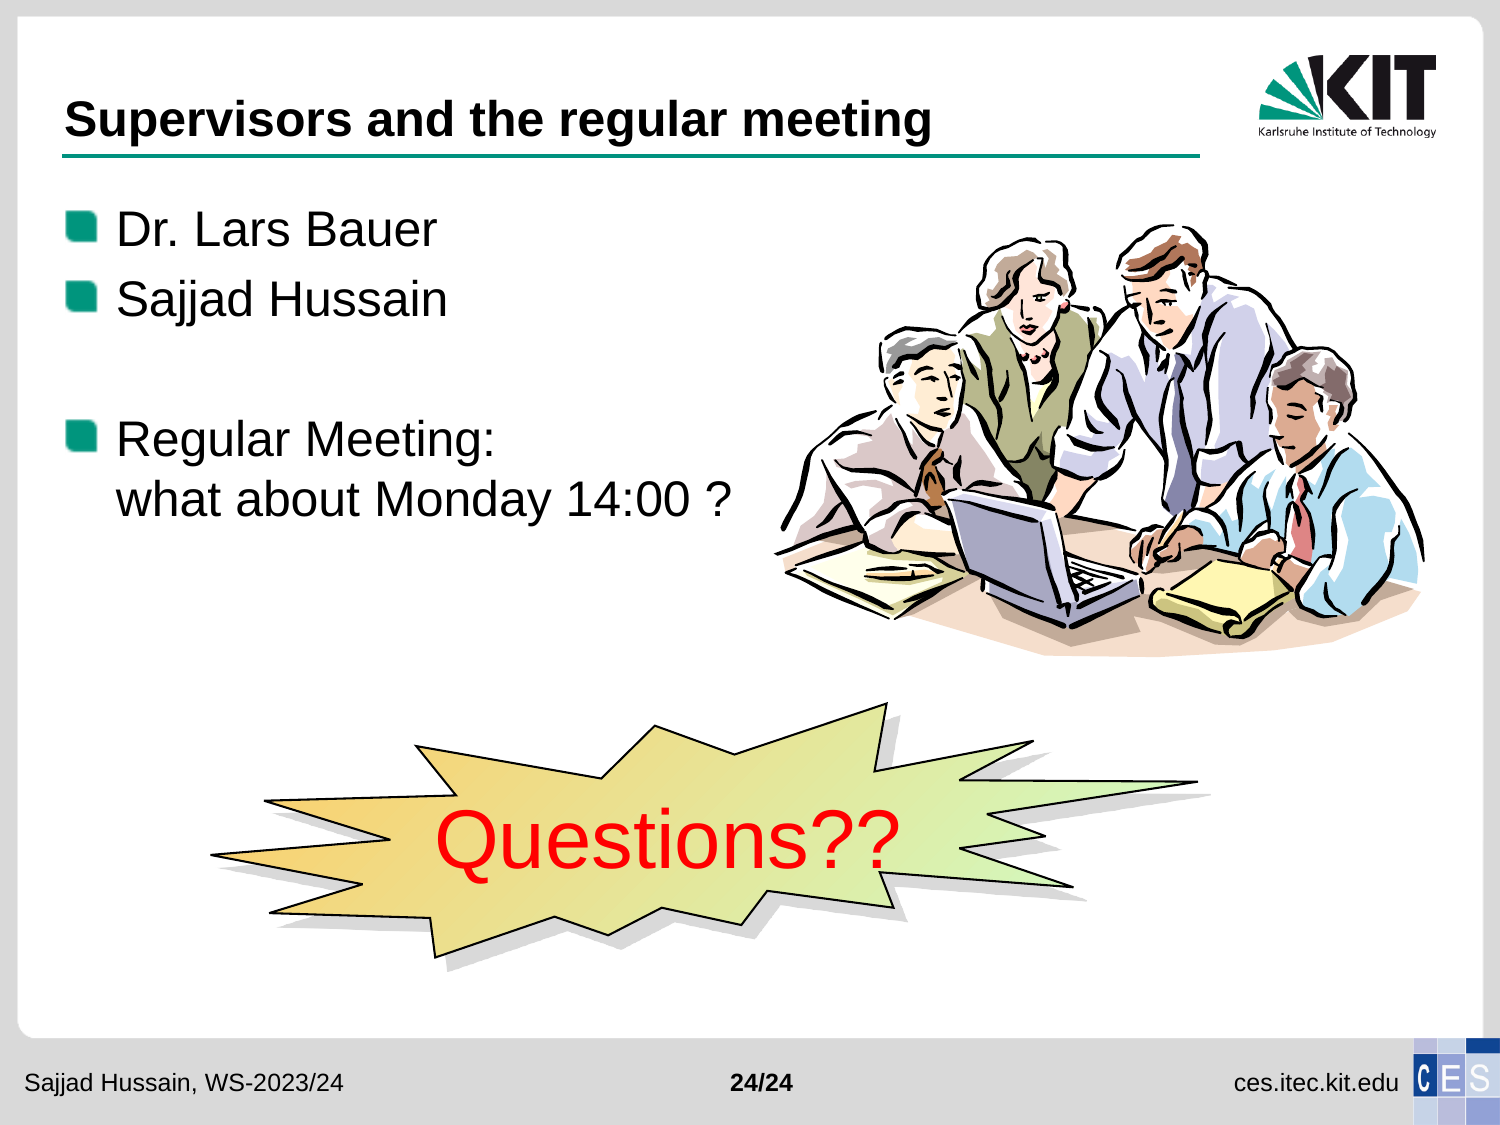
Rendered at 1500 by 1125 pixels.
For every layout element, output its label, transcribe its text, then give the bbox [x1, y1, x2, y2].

list Dr. Lars Bauer Sajjad Hussain Regular Meeting: what about Monday 14:00 ? [64, 196, 1436, 1000]
text_box Questions?? [210, 703, 1198, 958]
title Supervisors and the regular meeting [63, 54, 1199, 148]
picture [0, 0, 1500, 1125]
